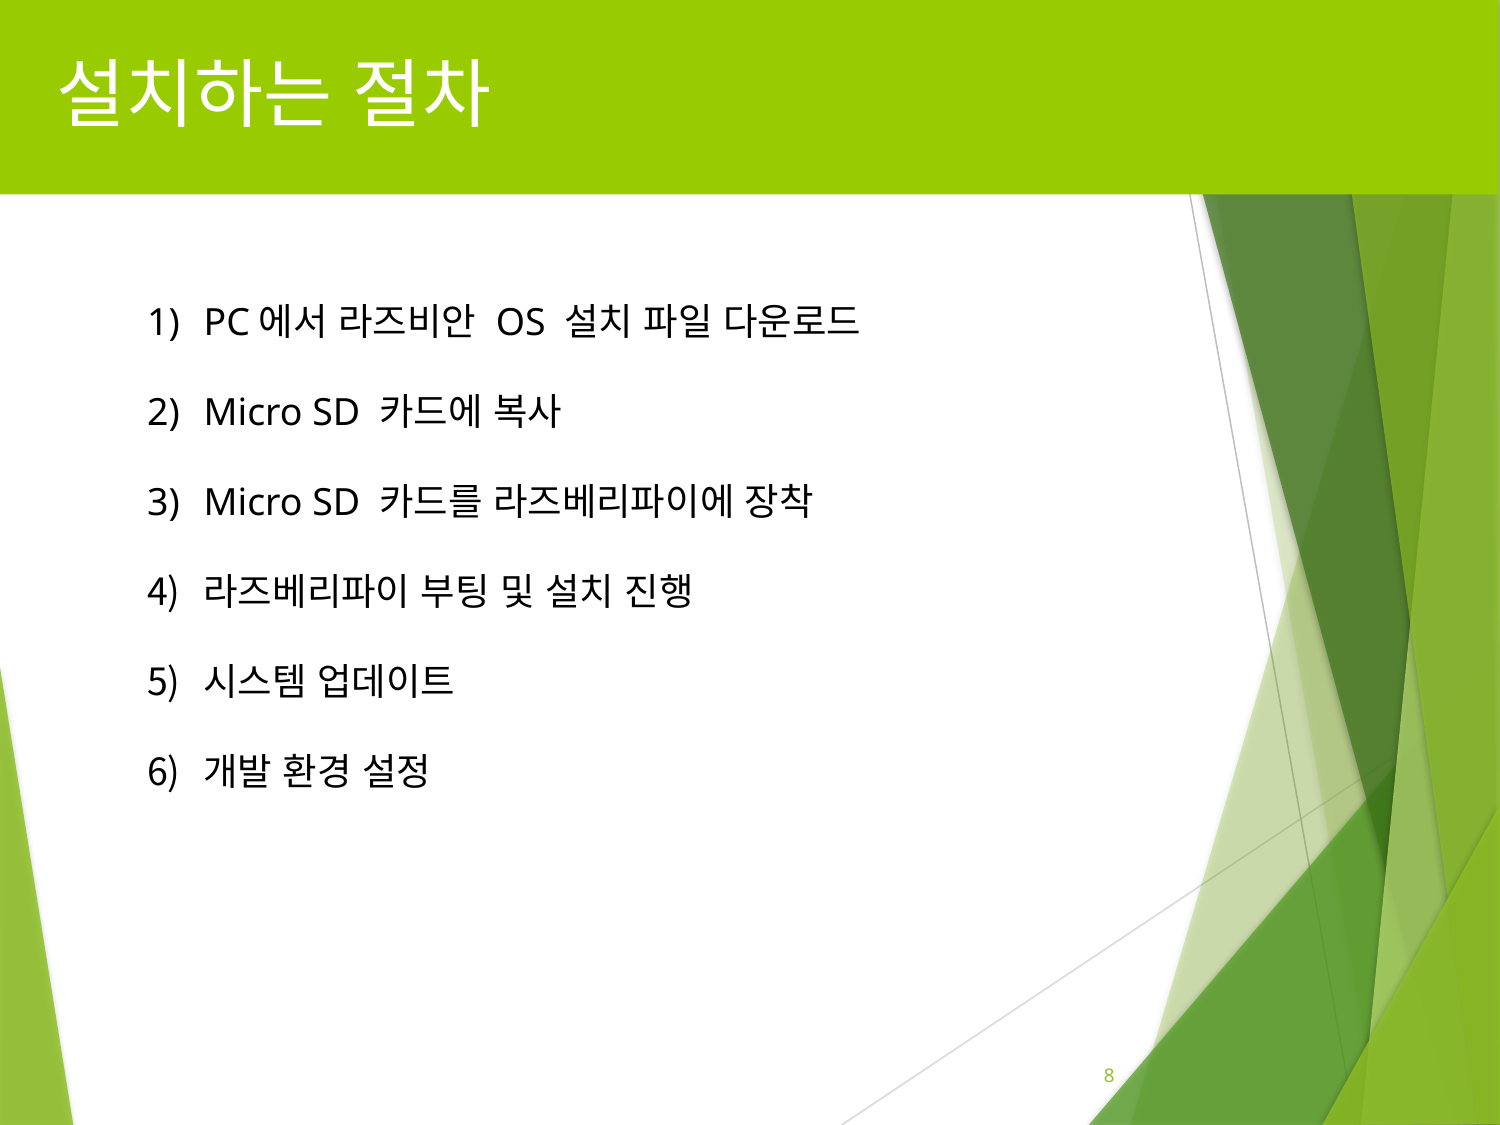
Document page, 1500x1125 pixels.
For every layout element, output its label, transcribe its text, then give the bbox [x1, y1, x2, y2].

title 설치하는 절차 [41, 38, 1471, 173]
slide_number 8 [1045, 1046, 1130, 1107]
text_box PC에서 라즈비안 OS 설치 파일 다운로드 Micro SD 카드에 복사 Micro SD 카드를 라즈베리파이에 장착 라즈베리파이 부팅 및 설치 진행 시스템 업데이트 개발 환경 설정 [132, 290, 877, 801]
